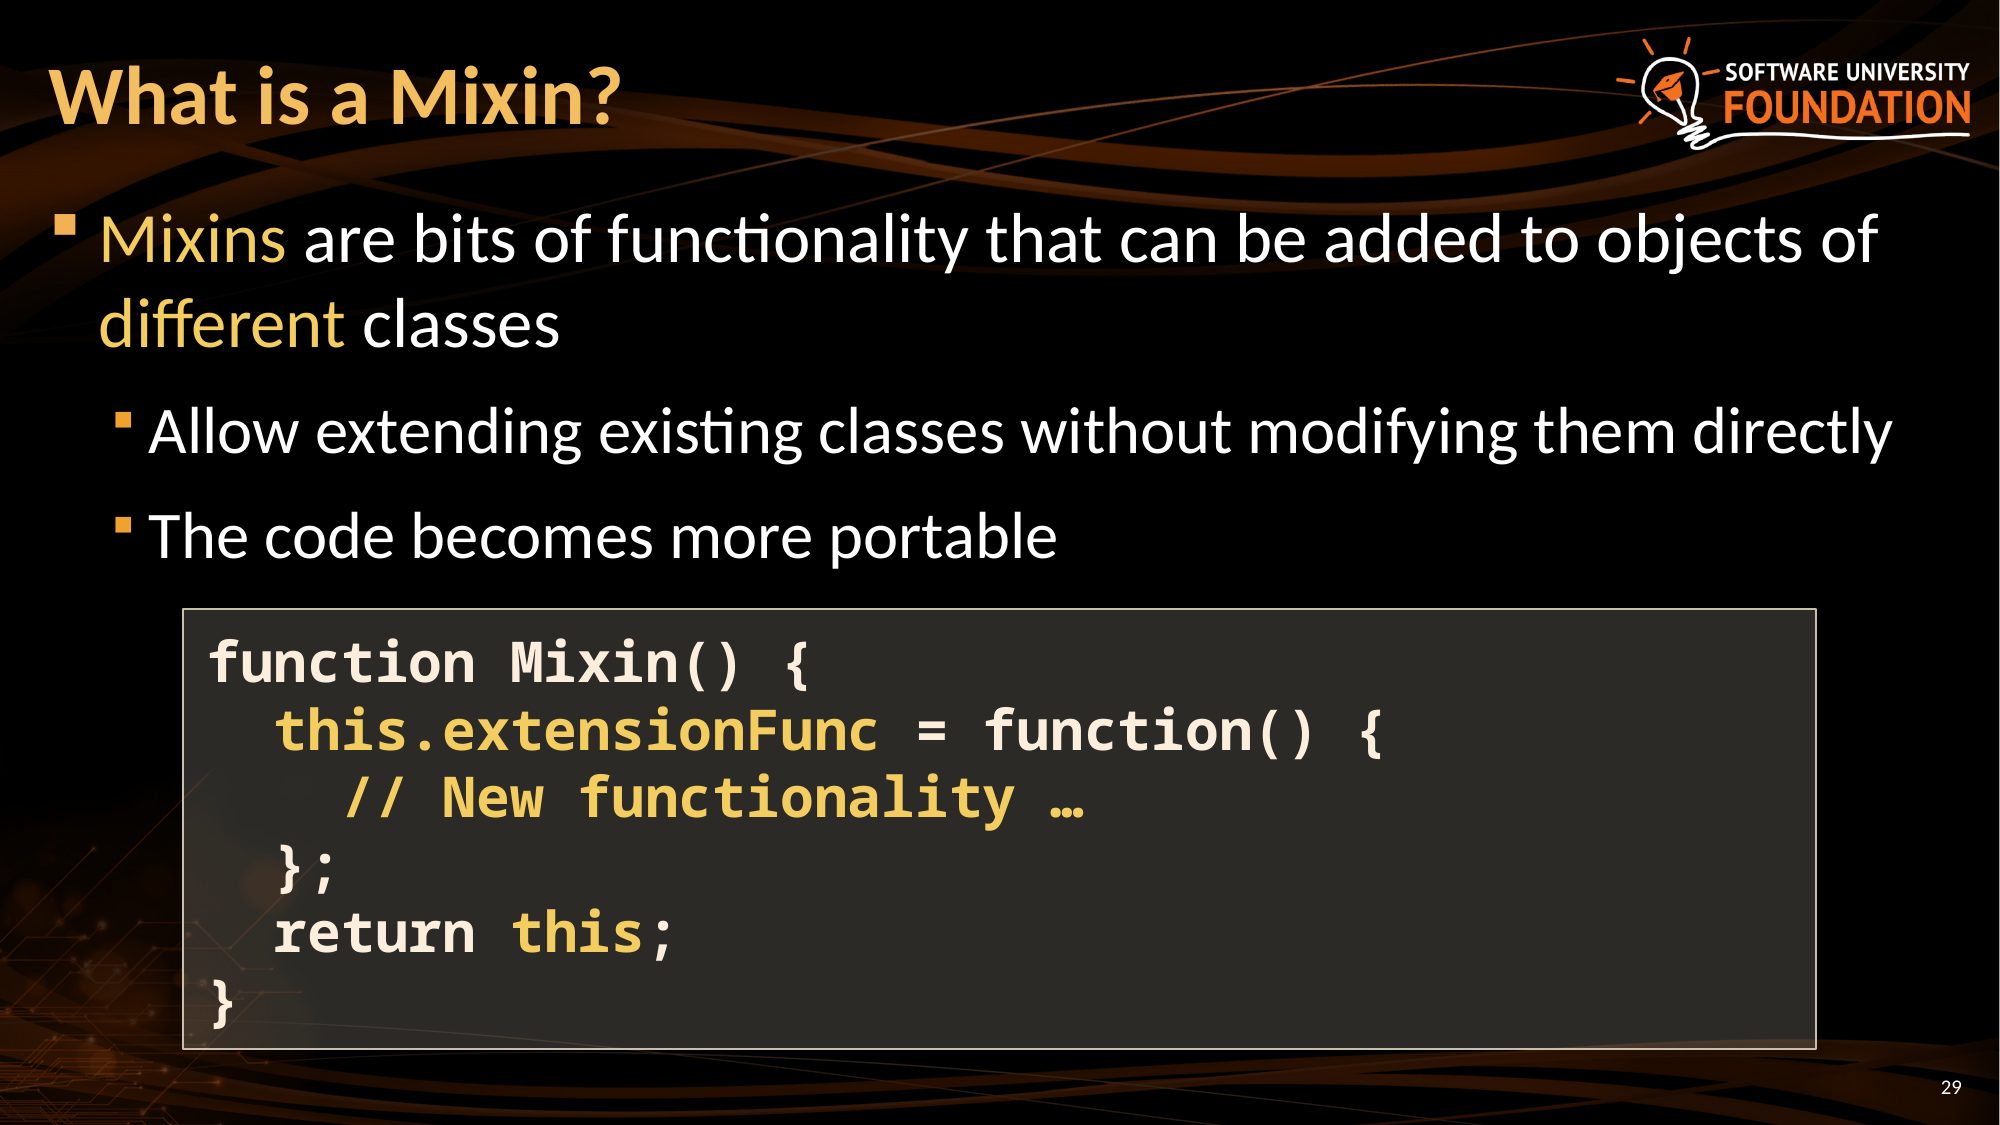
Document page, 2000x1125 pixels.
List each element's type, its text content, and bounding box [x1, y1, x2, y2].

text_box function Mixin() { this.extensionFunc = function() { // New functionality … }; return this; } [182, 608, 1817, 1050]
list Mixins are bits of functionality that can be added to objects of different classes Allow extending existing classes without modifying them directly The code becomes more portable [31, 185, 1968, 1100]
picture [0, 0, 2000, 1125]
title What is a Mixin? [30, 6, 1602, 189]
